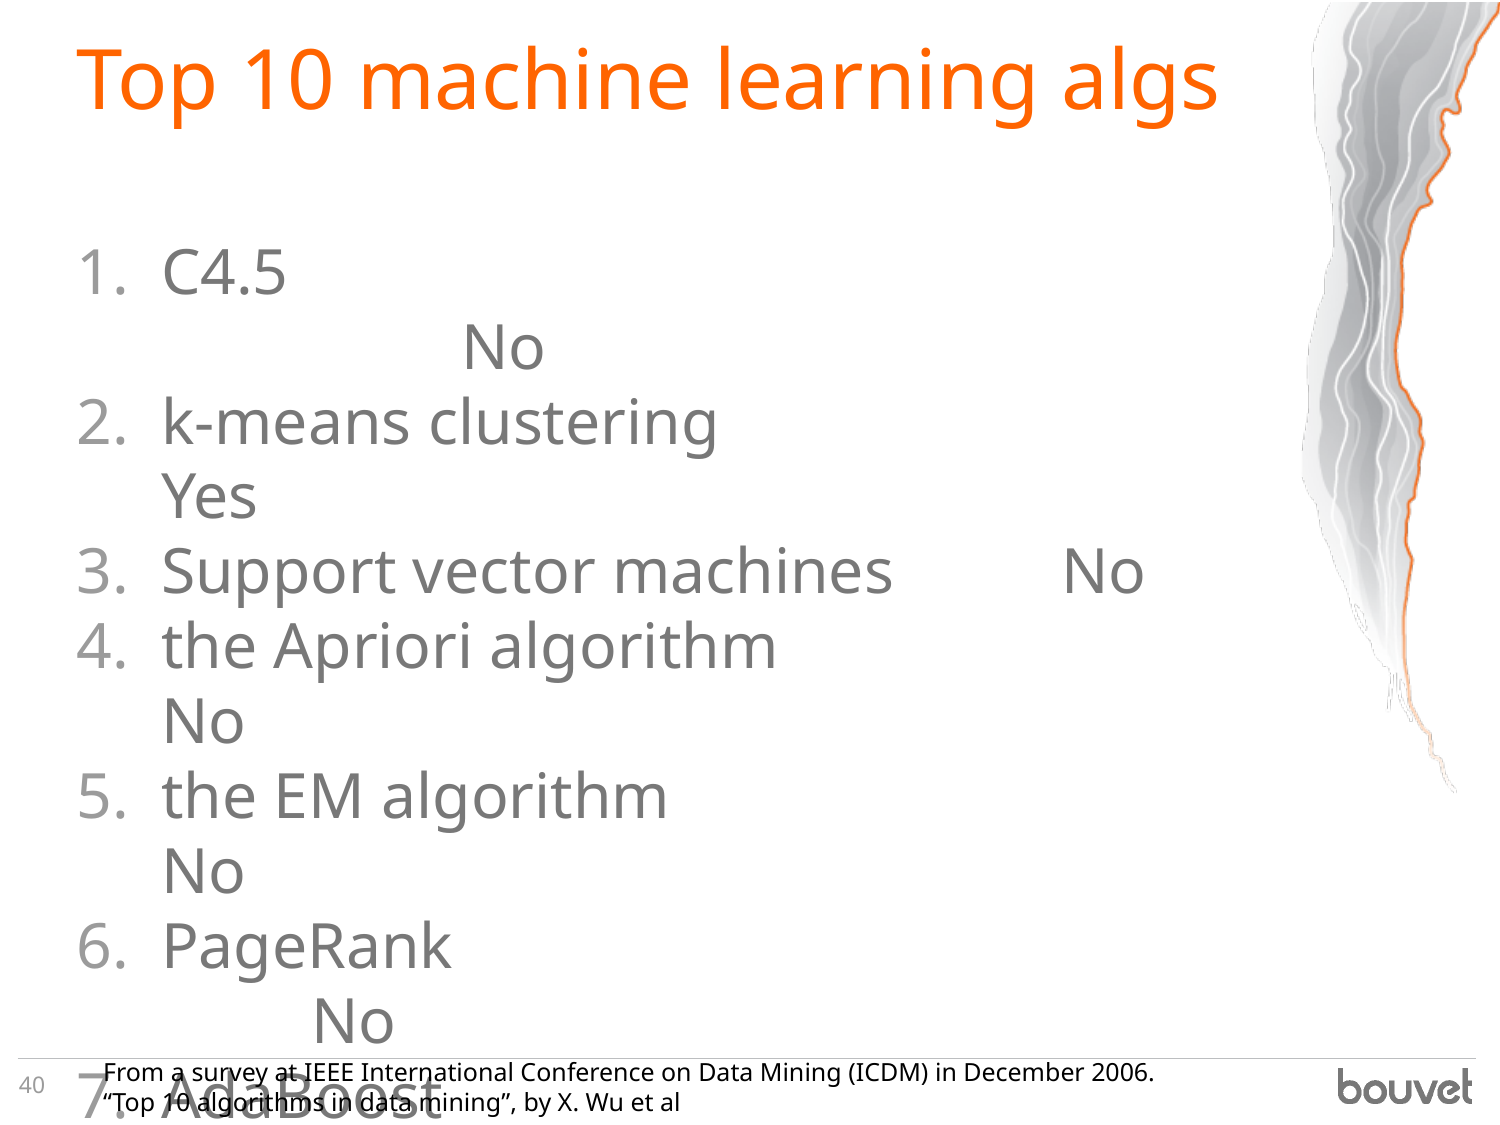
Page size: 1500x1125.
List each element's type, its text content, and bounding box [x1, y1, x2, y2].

picture [1257, 2, 1500, 889]
list C4.5 No k-means clustering Yes Support vector machines No the Apriori algorithm No the EM algorithm No PageRank No AdaBoost No k-nearest neighbours class. Kind of Naïve Bayes Yes CART No [76, 231, 1258, 1004]
title Top 10 machine learning algs [76, 42, 1306, 220]
slide_number 40 [18, 1070, 88, 1101]
text_box From a survey at IEEE International Conference on Data Mining (ICDM) in December 2006. “Top 10 algorithms in data mining”, by X. Wu et al [88, 1049, 1199, 1124]
picture [1338, 1068, 1472, 1104]
